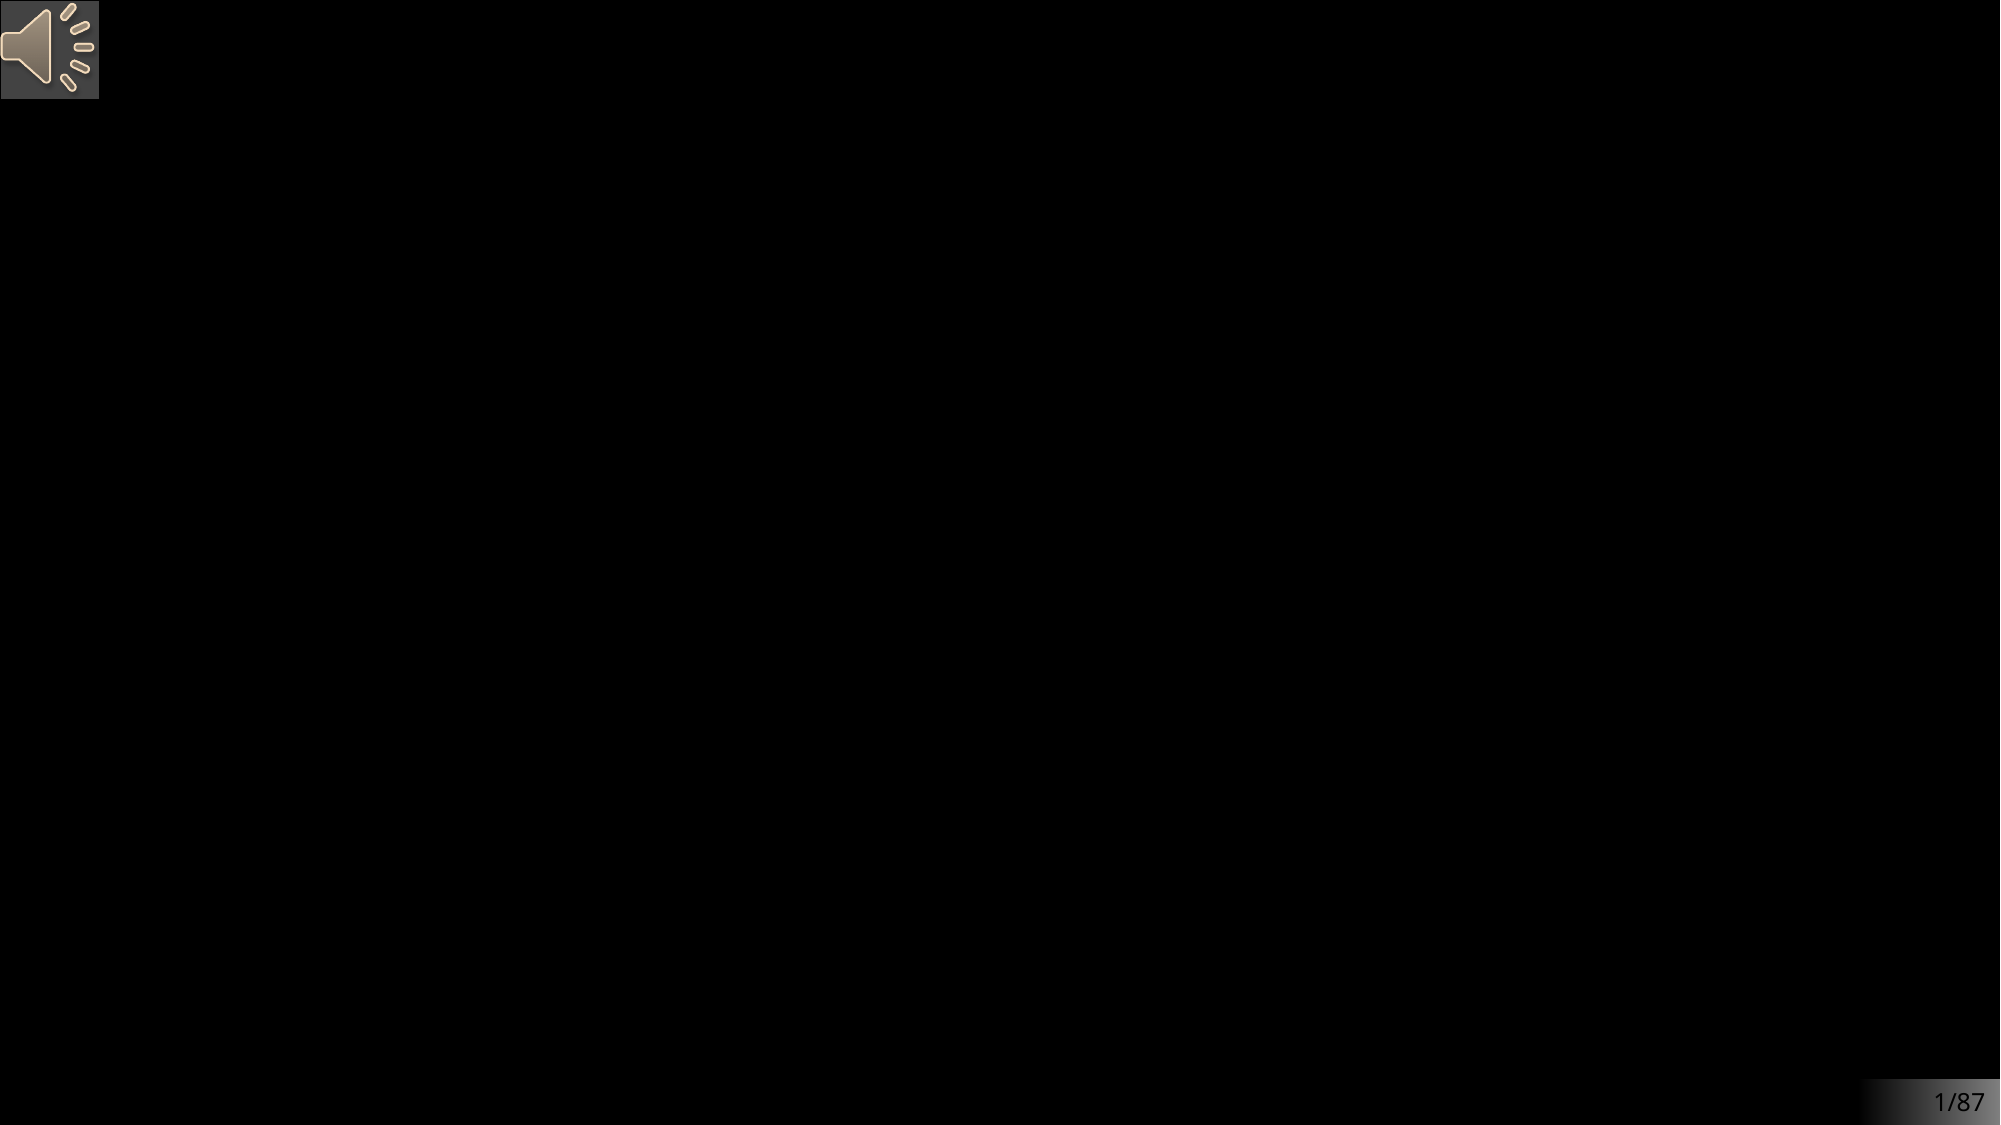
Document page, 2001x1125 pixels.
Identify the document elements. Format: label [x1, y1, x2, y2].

picture [0, 0, 100, 100]
